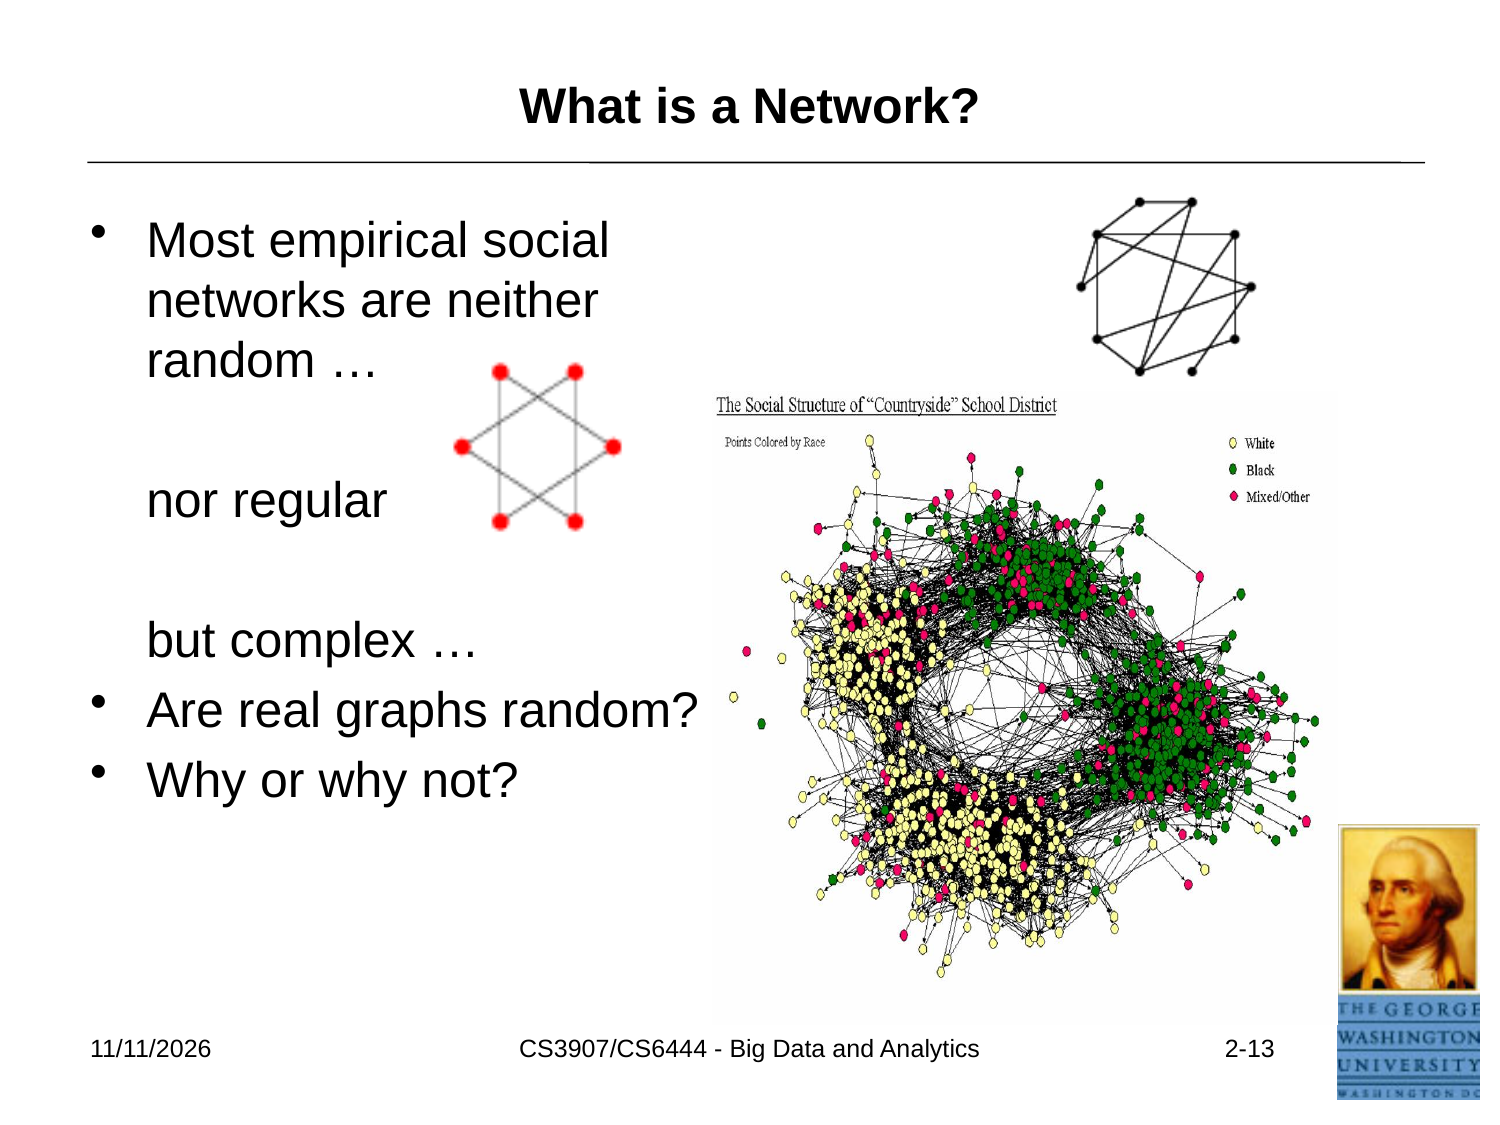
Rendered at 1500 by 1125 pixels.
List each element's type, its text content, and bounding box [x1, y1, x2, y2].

slide_number 2-13 [1187, 1025, 1313, 1104]
picture [449, 349, 626, 538]
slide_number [75, 1025, 300, 1104]
title What is a Network? [75, 45, 1425, 163]
picture [1061, 184, 1275, 389]
list Most empirical social networks are neither random … nor regular but complex … Are real graphs random? Why or why not? [75, 200, 750, 813]
footer CS3907/CS6444 - Big Data and Analytics [324, 1025, 1175, 1104]
picture [712, 391, 1480, 1100]
